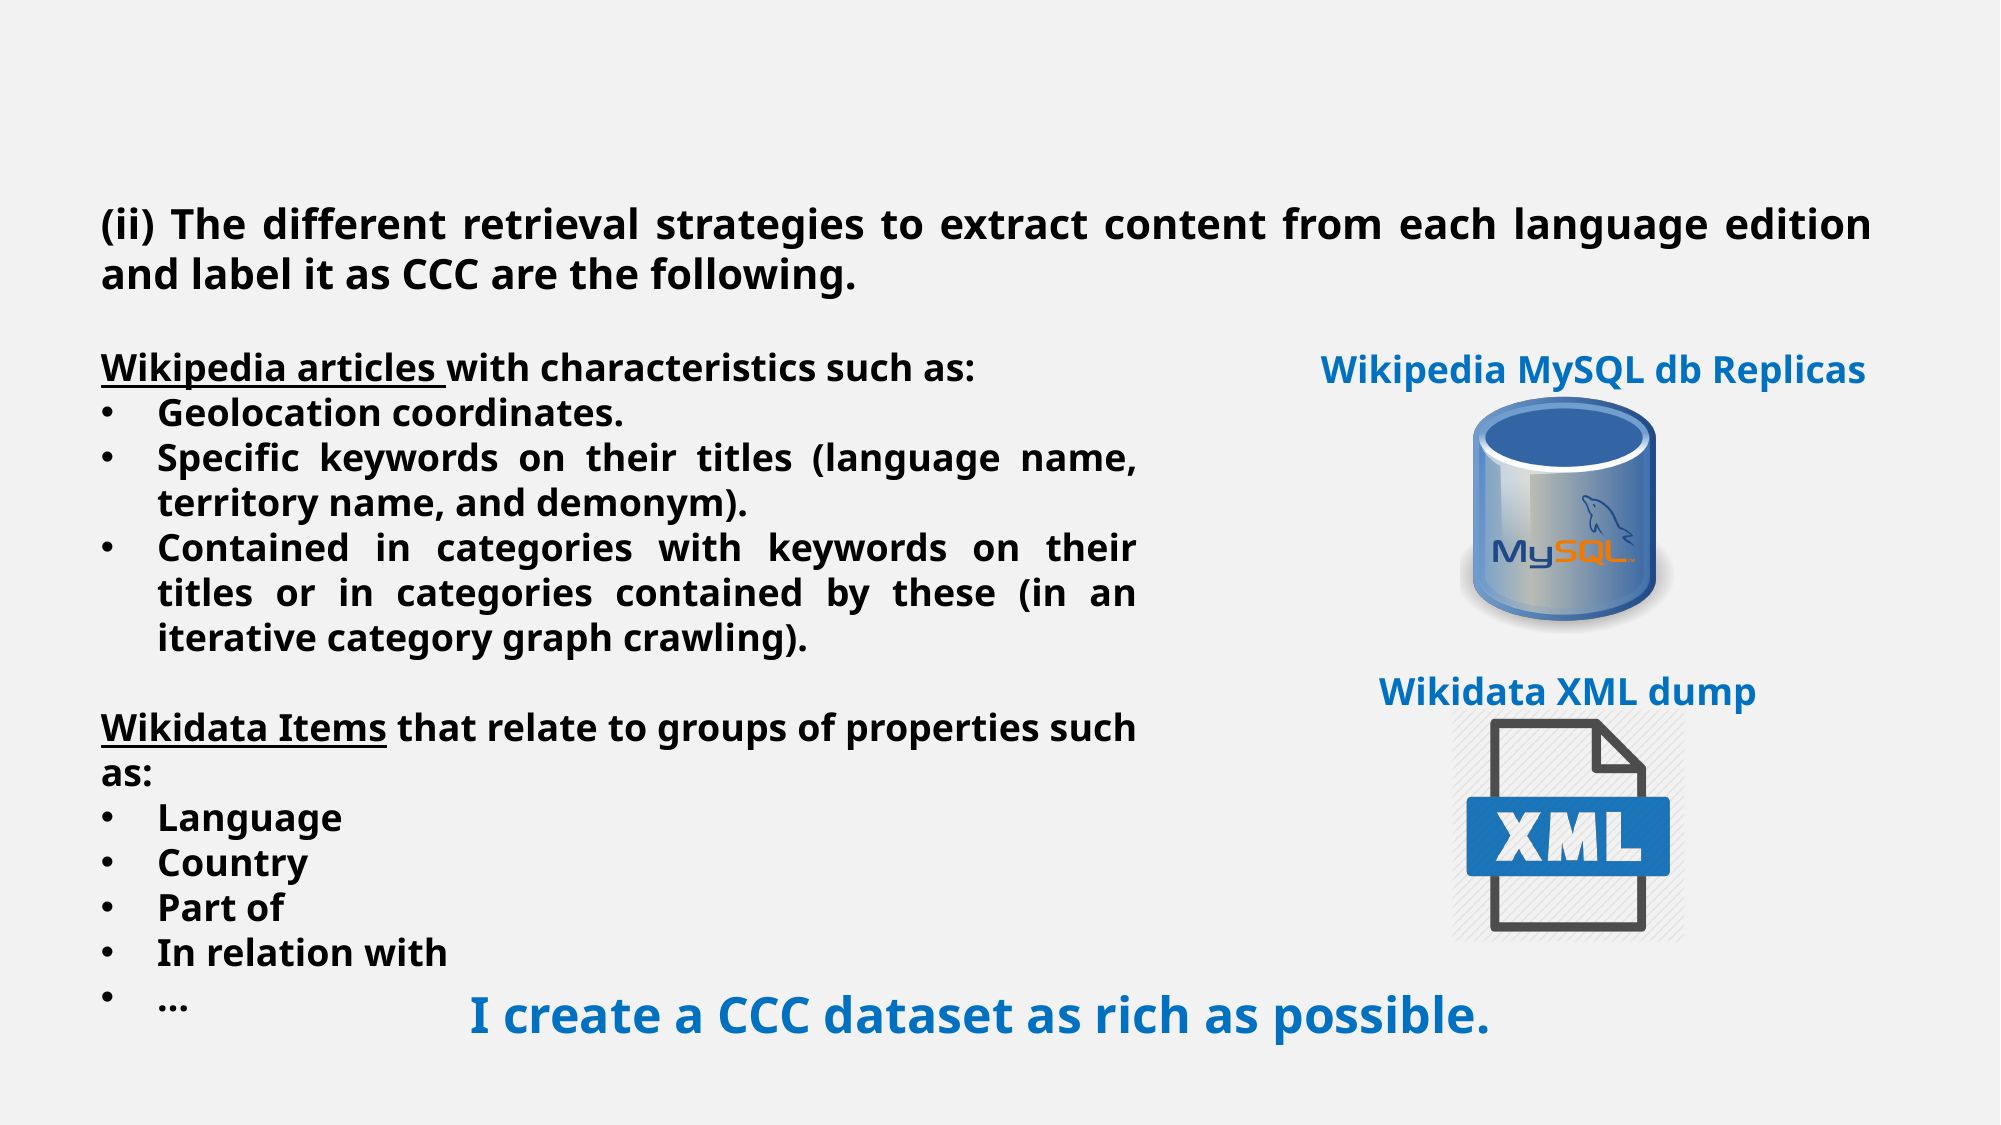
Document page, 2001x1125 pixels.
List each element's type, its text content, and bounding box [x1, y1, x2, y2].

text_box Wikidata XML dump [1364, 660, 1772, 721]
text_box Wikipedia MySQL db Replicas [1306, 338, 1882, 399]
text_box (ii) The different retrieval strategies to extract content from each language edition and label it as CCC are the following. I create a CCC dataset as rich as possible. [85, 190, 1889, 1051]
picture [1460, 359, 1676, 663]
text_box Wikipedia articles with characteristics such as: Geolocation coordinates. Specific keywords on their titles (language name, territory name, and demonym). Contained in categories with keywords on their titles or in categories contained by these (in an iterative category graph crawling). Wikidata Items that relate to groups of properties such as: Language Country Part of In relation with … [85, 336, 1153, 1027]
picture [1450, 707, 1686, 943]
